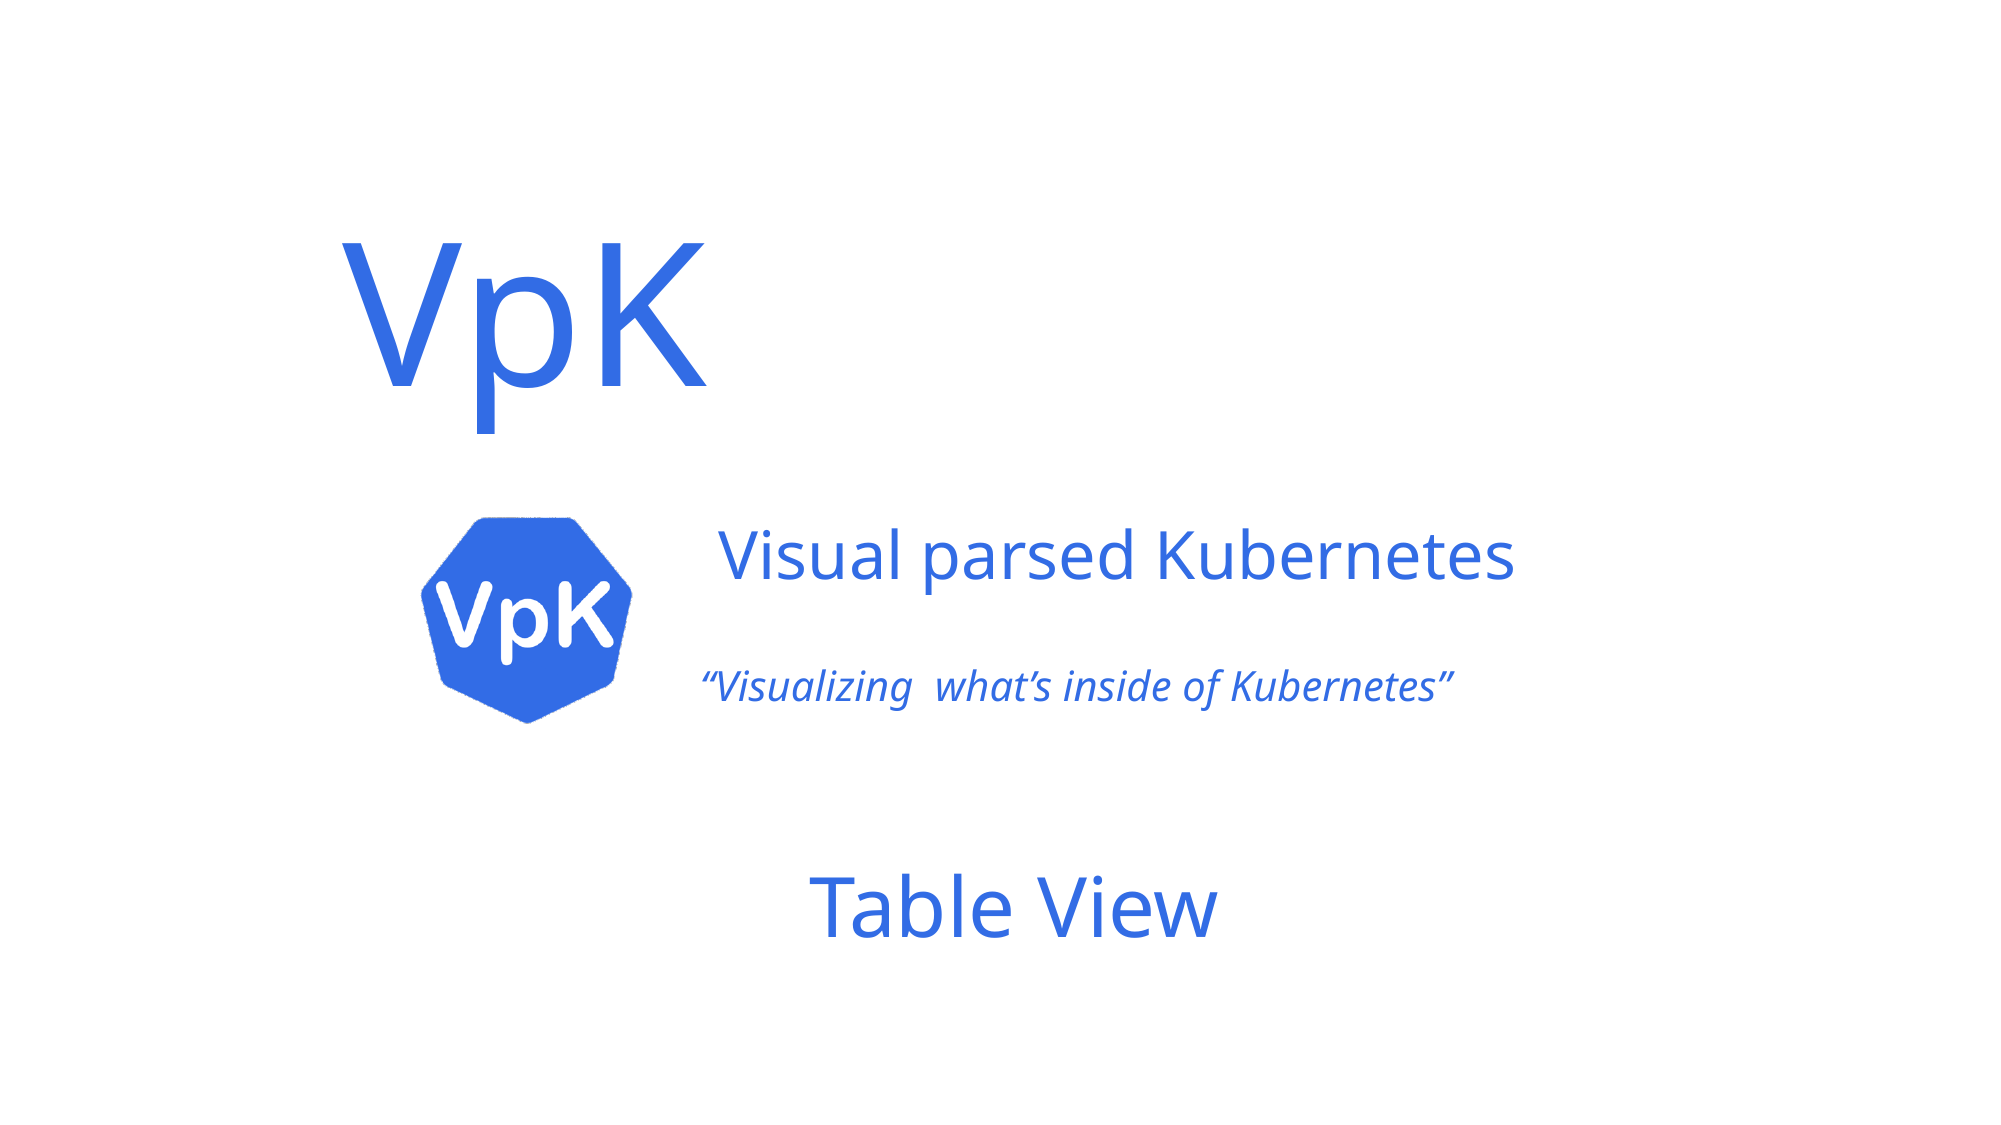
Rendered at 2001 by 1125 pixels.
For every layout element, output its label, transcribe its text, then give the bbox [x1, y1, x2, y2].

picture [411, 504, 639, 732]
text_box “Visualizing what’s inside of Kubernetes” [684, 657, 1650, 718]
text_box VpK [303, 213, 747, 438]
text_box Visual parsed Kubernetes [703, 496, 1745, 602]
text_box Table View [326, 858, 1703, 964]
